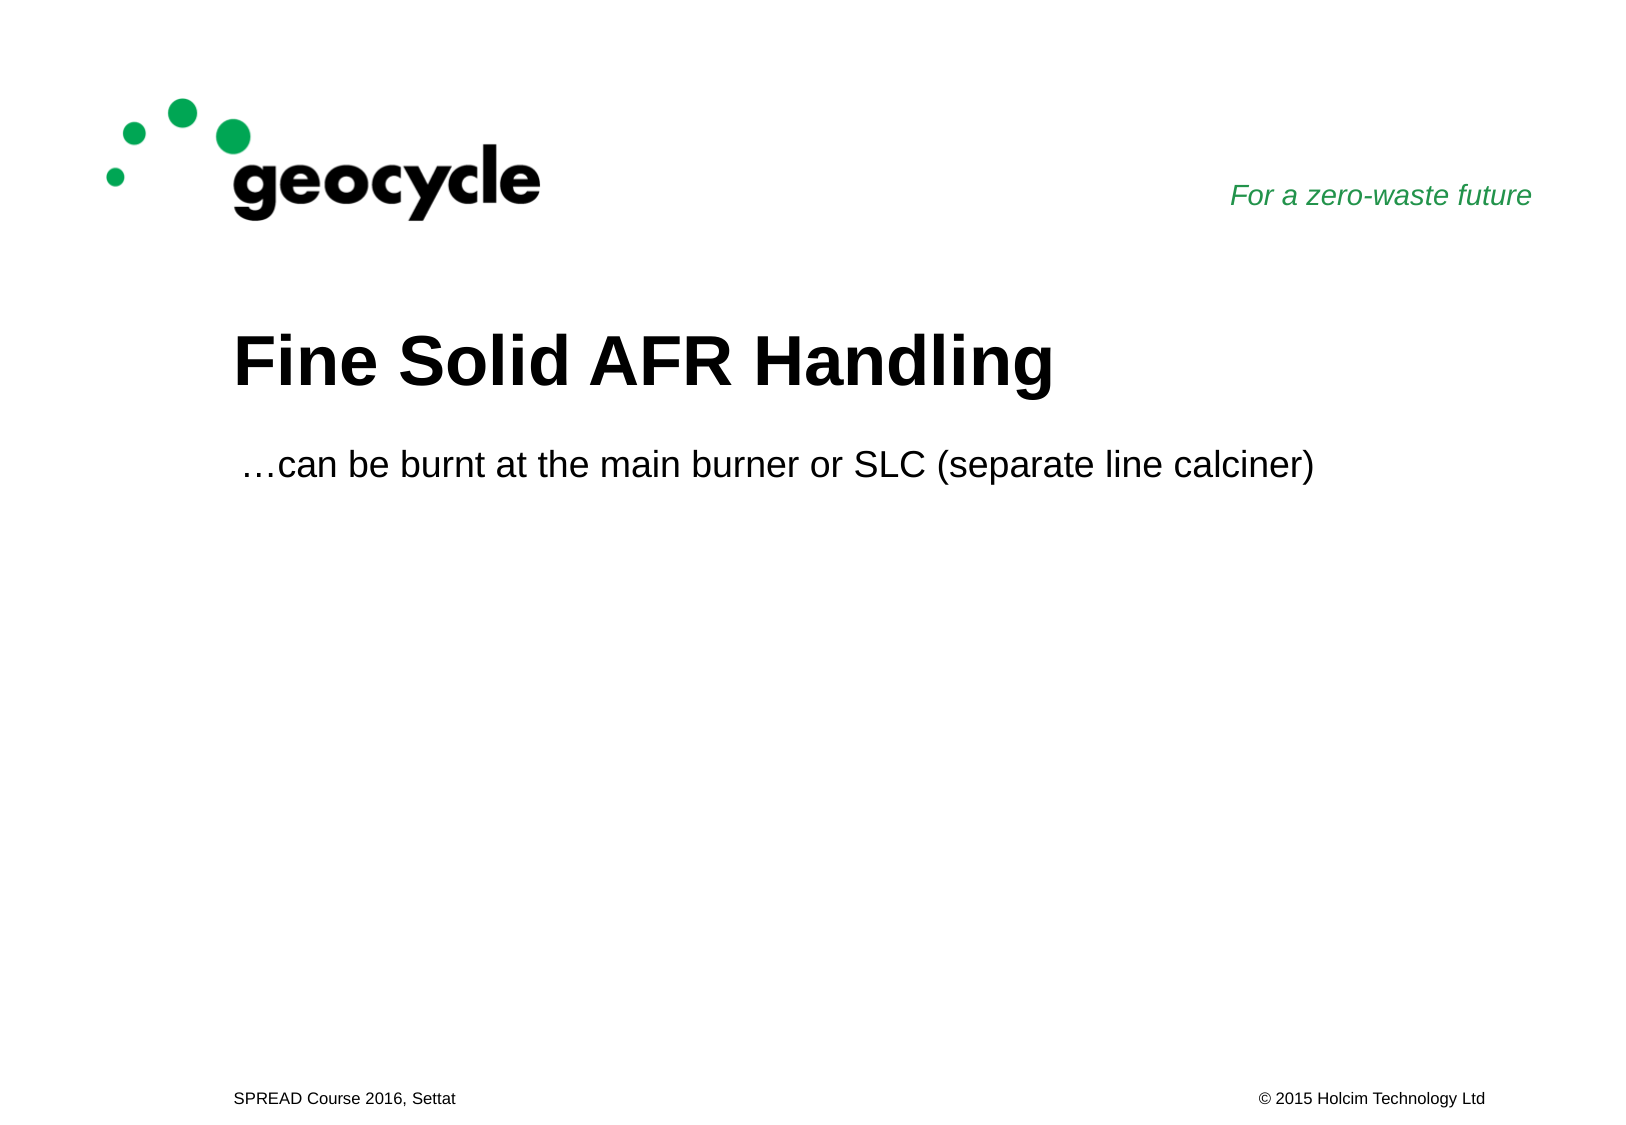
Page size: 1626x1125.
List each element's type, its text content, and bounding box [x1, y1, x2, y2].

picture [104, 96, 542, 223]
title Fine Solid AFR Handling [233, 314, 1534, 492]
footer SPREAD Course 2016, Settat [233, 1087, 813, 1109]
text_box …can be burnt at the main burner or SLC (separate line calciner) [225, 432, 1331, 493]
